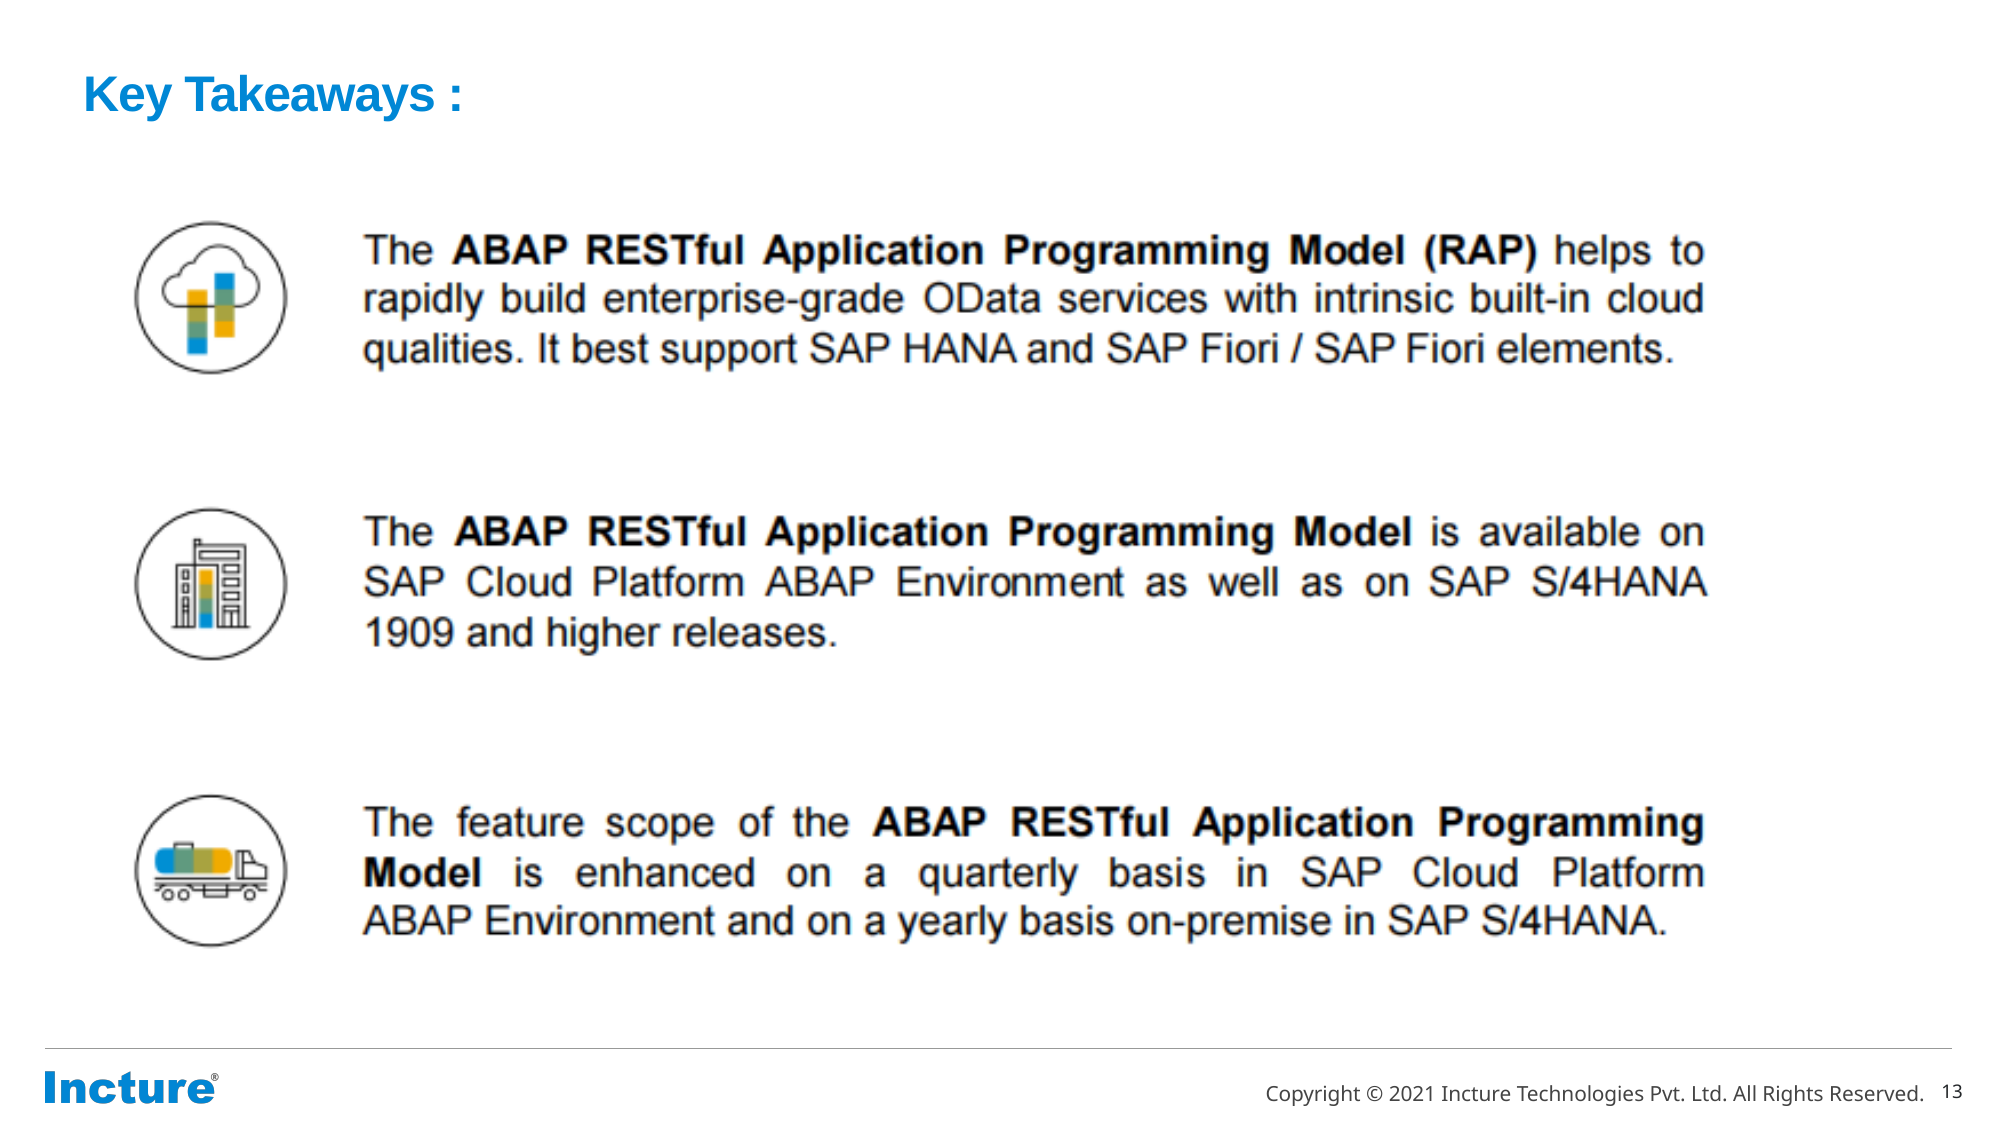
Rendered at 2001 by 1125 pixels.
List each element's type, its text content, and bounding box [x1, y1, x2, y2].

picture [45, 1062, 219, 1113]
title Key Takeaways : [68, 61, 1934, 155]
picture [0, 155, 1935, 1036]
